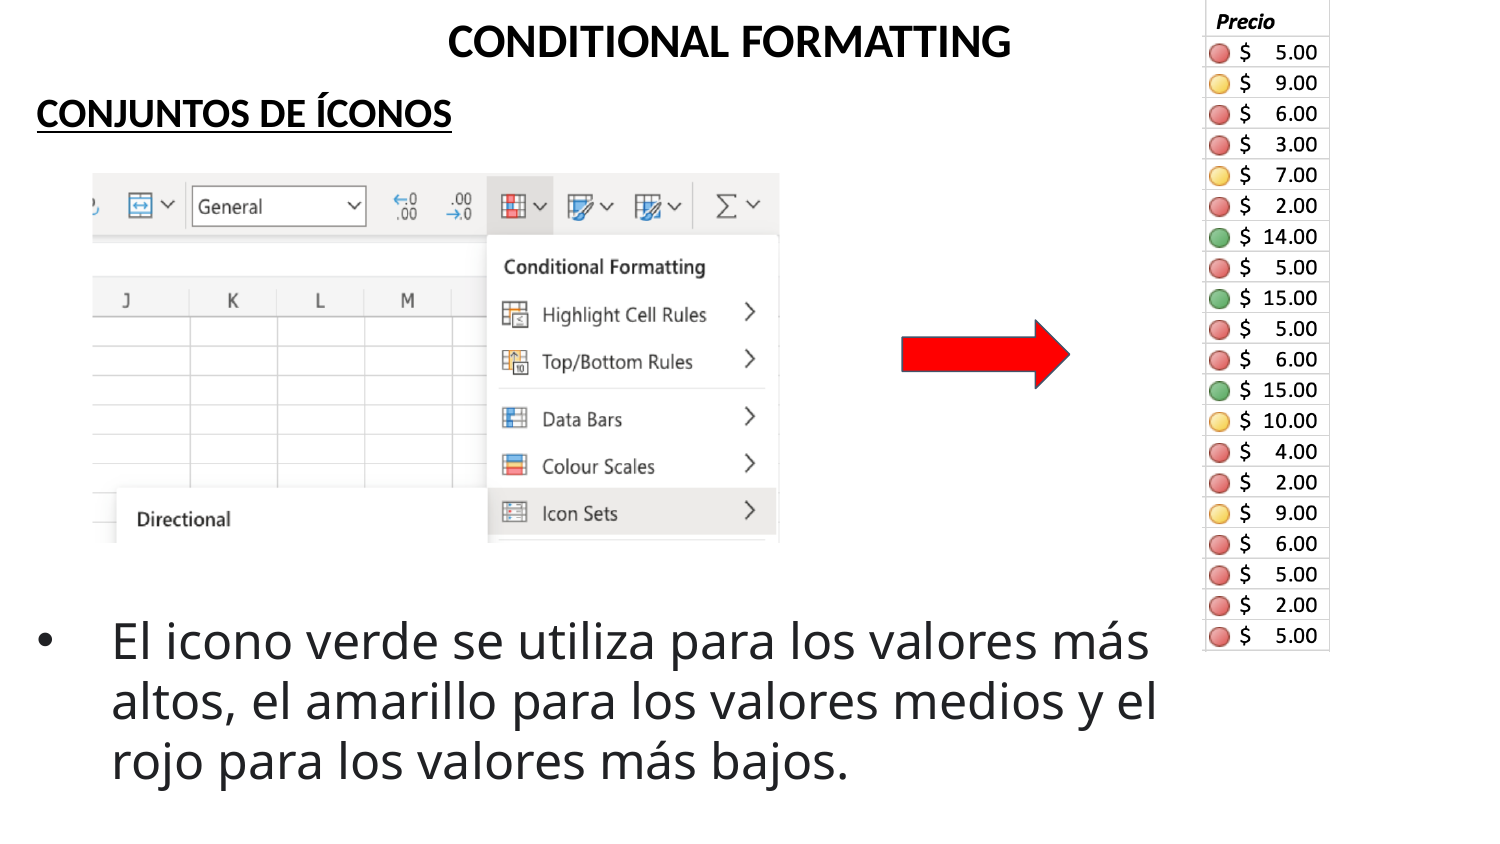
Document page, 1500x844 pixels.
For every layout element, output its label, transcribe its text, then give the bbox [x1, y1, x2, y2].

title CONDITIONAL FORMATTING [270, 10, 1191, 75]
text_box [902, 320, 1070, 389]
picture [1201, 0, 1330, 652]
picture [87, 166, 782, 543]
list CONJUNTOS DE ÍCONOS El icono verde se utiliza para los valores más altos, el amarillo para los valores medios y el rojo para los valores más bajos. [25, 86, 1191, 844]
